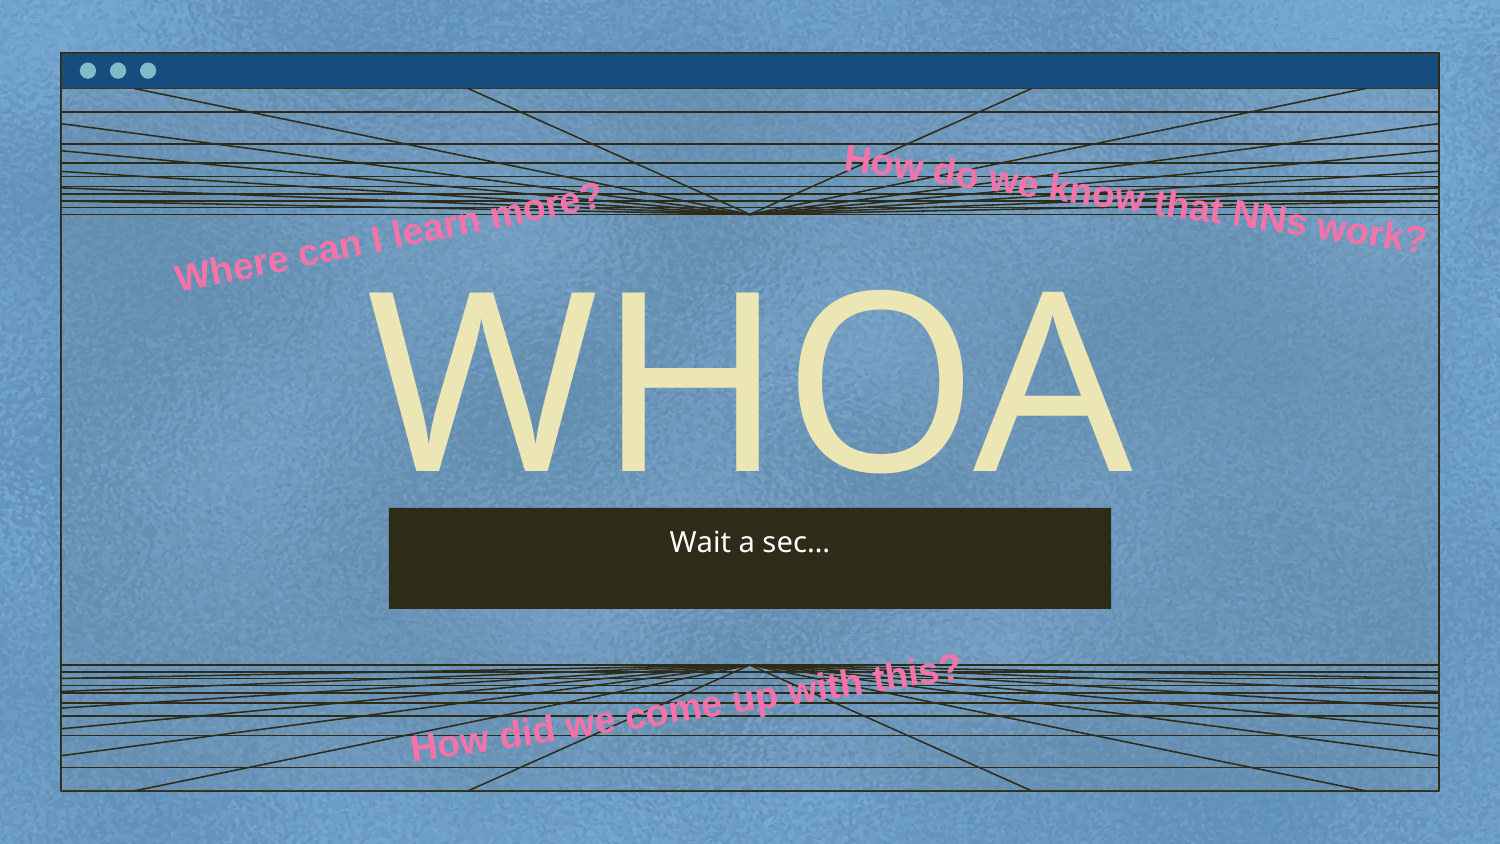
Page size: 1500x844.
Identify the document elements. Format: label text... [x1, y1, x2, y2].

text_box How do we know that NNs work? [826, 123, 1447, 271]
text_box Where can I learn more? [154, 158, 623, 310]
subtitle Wait a sec… [388, 508, 1112, 609]
title WHOA [118, 234, 1382, 508]
text_box How did we come up with this? [391, 631, 981, 780]
